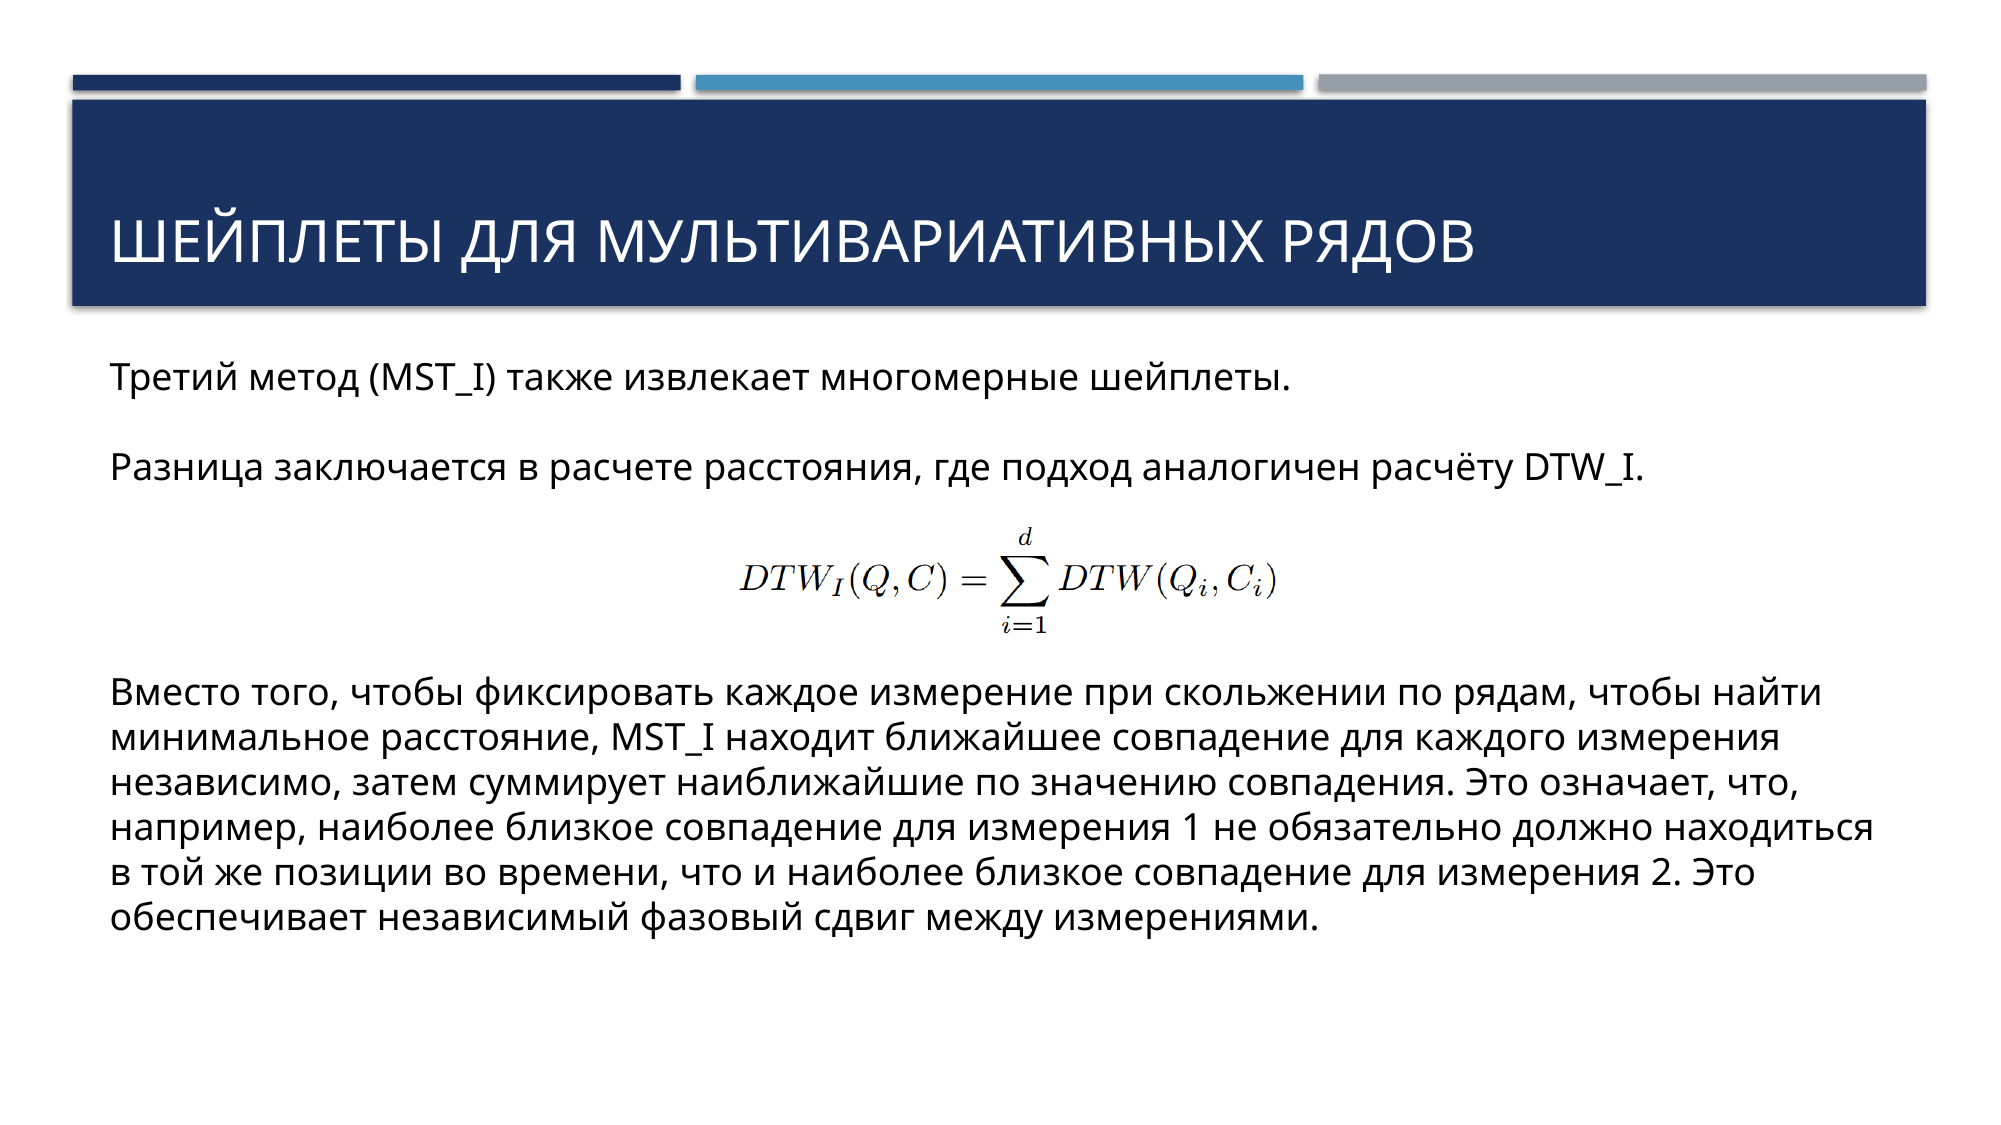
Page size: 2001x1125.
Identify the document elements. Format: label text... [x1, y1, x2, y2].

title ШЕЙПЛЕТЫ ДЛЯ МУЛЬТИВАРИАТИВНЫХ РЯДОВ [94, 119, 1904, 282]
picture [721, 487, 1279, 649]
text_box Третий метод (MST_I) также извлекает многомерные шейплеты. Разница заключается в расчете расстояния, где подход аналогичен расчёту DTW_I. Вместо того, чтобы фиксировать каждое измерение при скольжении по рядам, чтобы найти минимальное расстояние, MST_I находит ближайшее совпадение для каждого измерения независимо, затем суммирует наиближайшие по значению совпадения. Это означает, что, например, наиболее близкое совпадение для измерения 1 не обязательно должно находиться в той же позиции во времени, что и наиболее близкое совпадение для измерения 2. Это обеспечивает независимый фазовый сдвиг между измерениями. [94, 345, 1905, 946]
